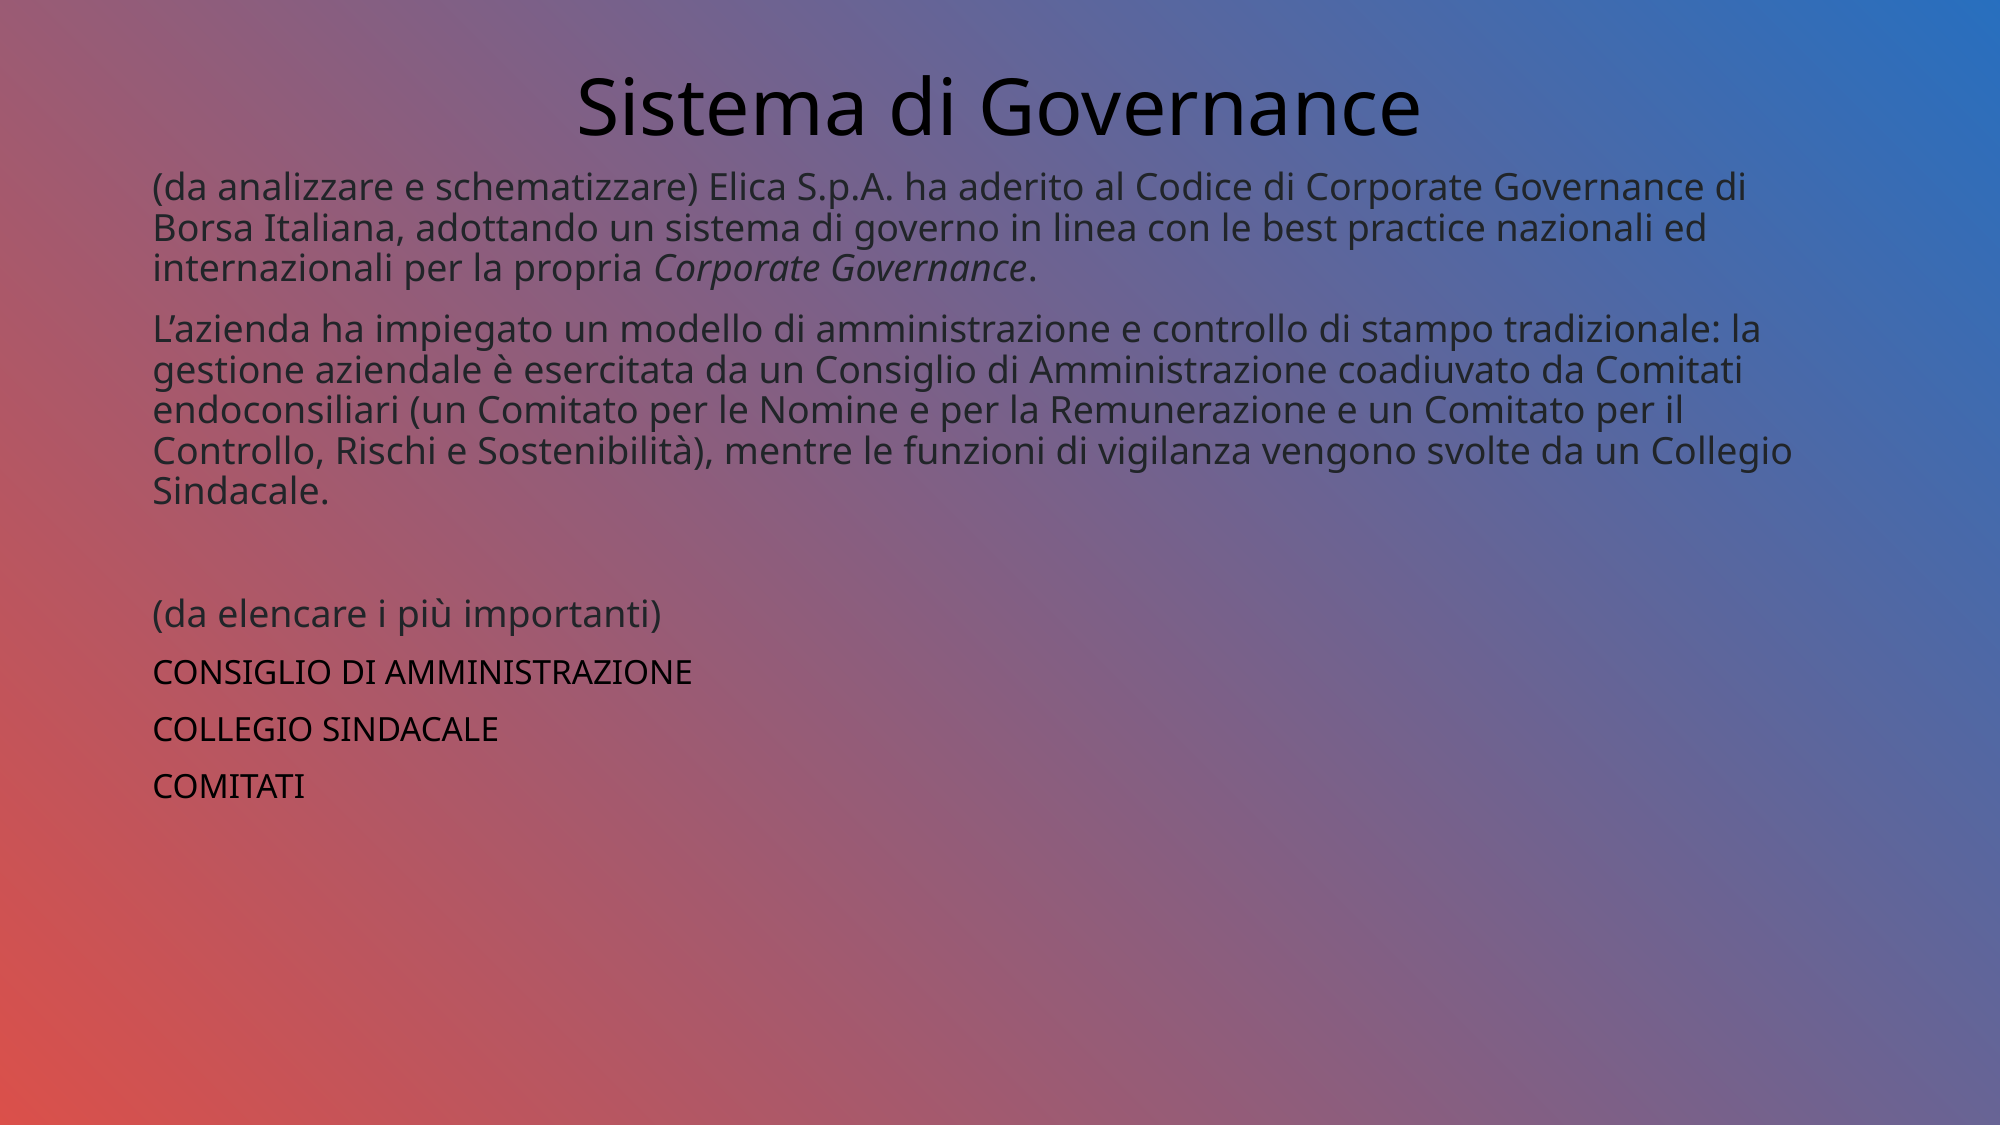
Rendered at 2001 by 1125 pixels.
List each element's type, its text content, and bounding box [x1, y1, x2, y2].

title Sistema di Governance [137, 59, 1863, 160]
list (da analizzare e schematizzare) Elica S.p.A. ha aderito al Codice di Corporate Governance di Borsa Italiana, adottando un sistema di governo in linea con le best practice nazionali ed internazionali per la propria Corporate Governance. L’azienda ha impiegato un modello di amministrazione e controllo di stampo tradizionale: la gestione aziendale è esercitata da un Consiglio di Amministrazione coadiuvato da Comitati endoconsiliari (un Comitato per le Nomine e per la Remunerazione e un Comitato per il Controllo, Rischi e Sostenibilità), mentre le funzioni di vigilanza vengono svolte da un Collegio Sindacale. (da elencare i più importanti) CONSIGLIO DI AMMINISTRAZIONE COLLEGIO SINDACALE COMITATI [137, 160, 1863, 1014]
